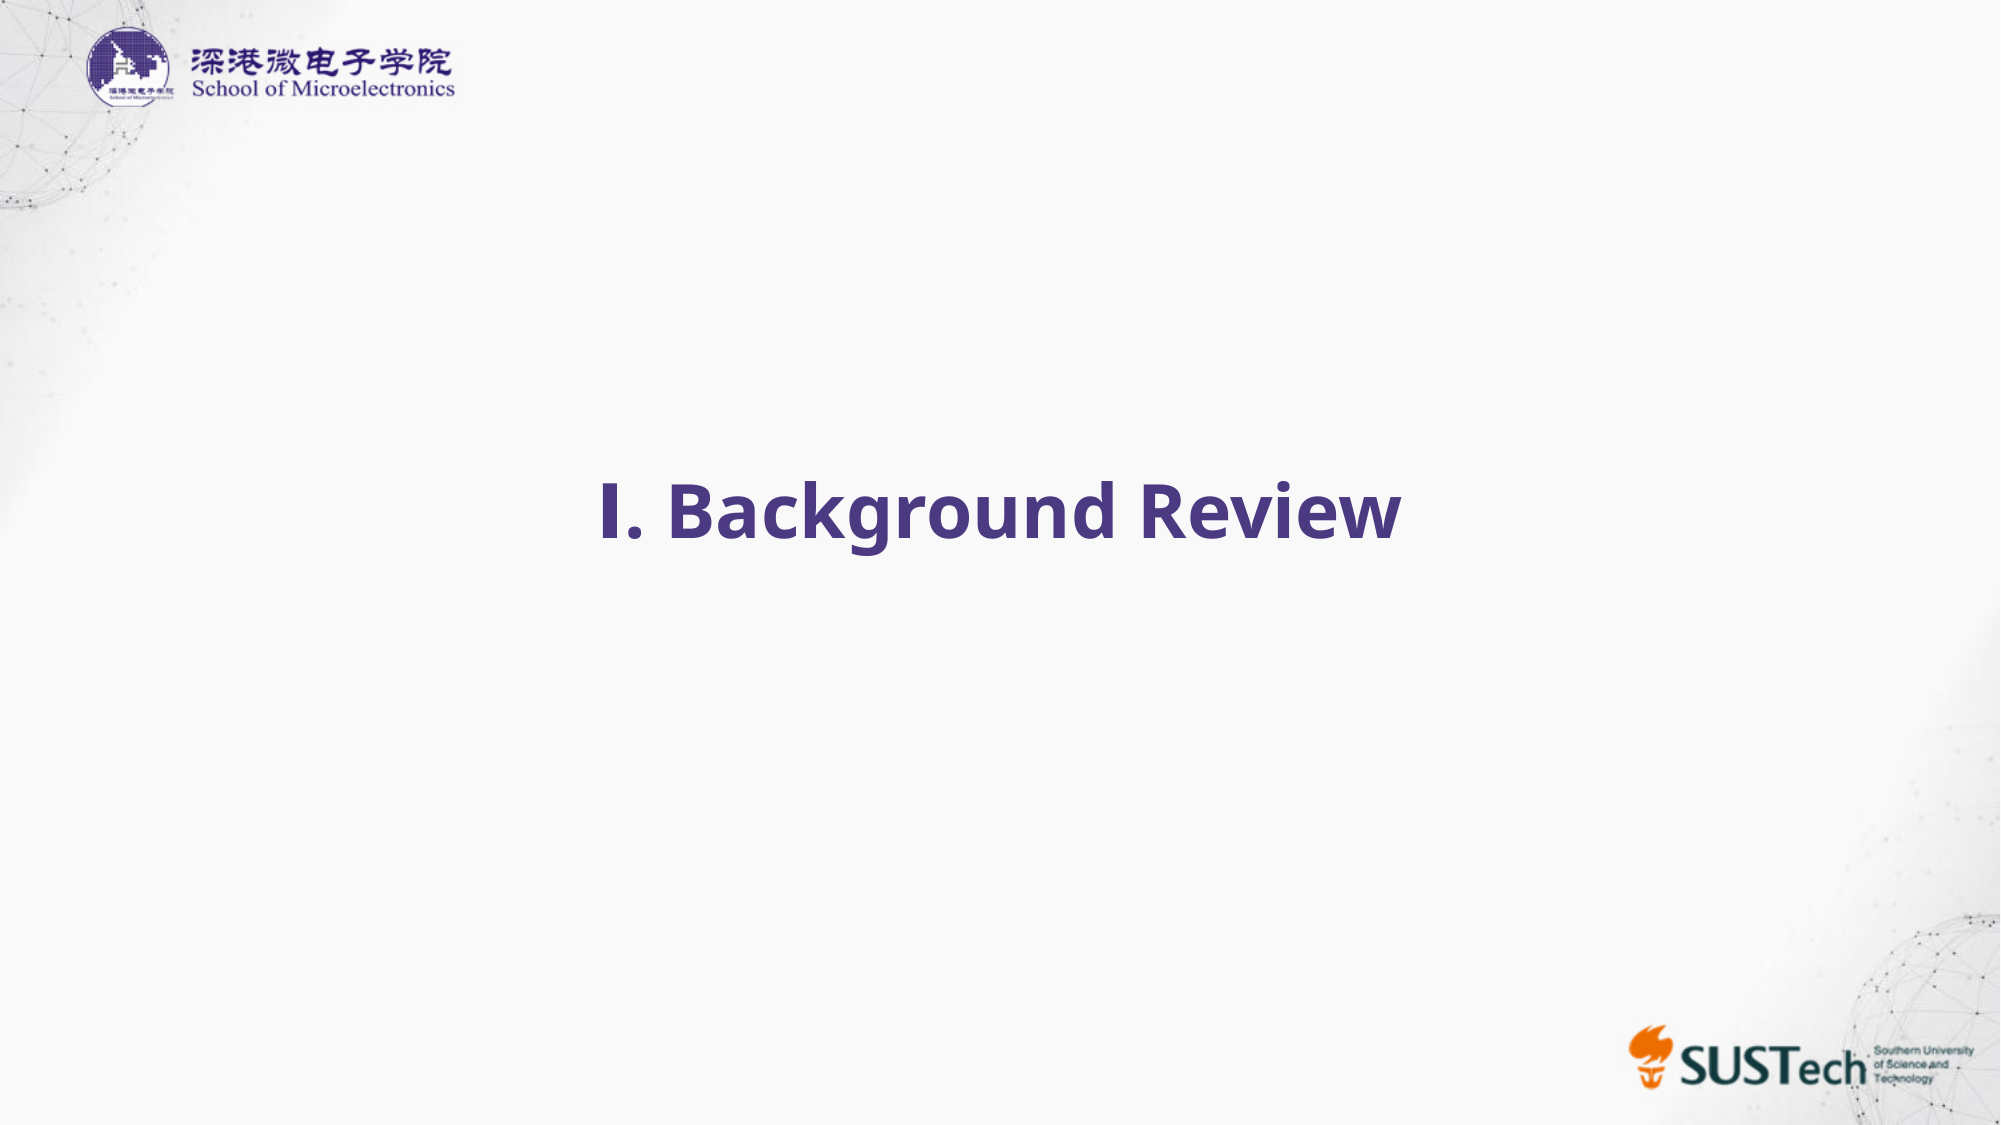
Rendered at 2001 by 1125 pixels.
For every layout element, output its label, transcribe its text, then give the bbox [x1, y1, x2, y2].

text_box Ⅰ. Background Review [581, 456, 1419, 562]
picture [0, 0, 2001, 1125]
